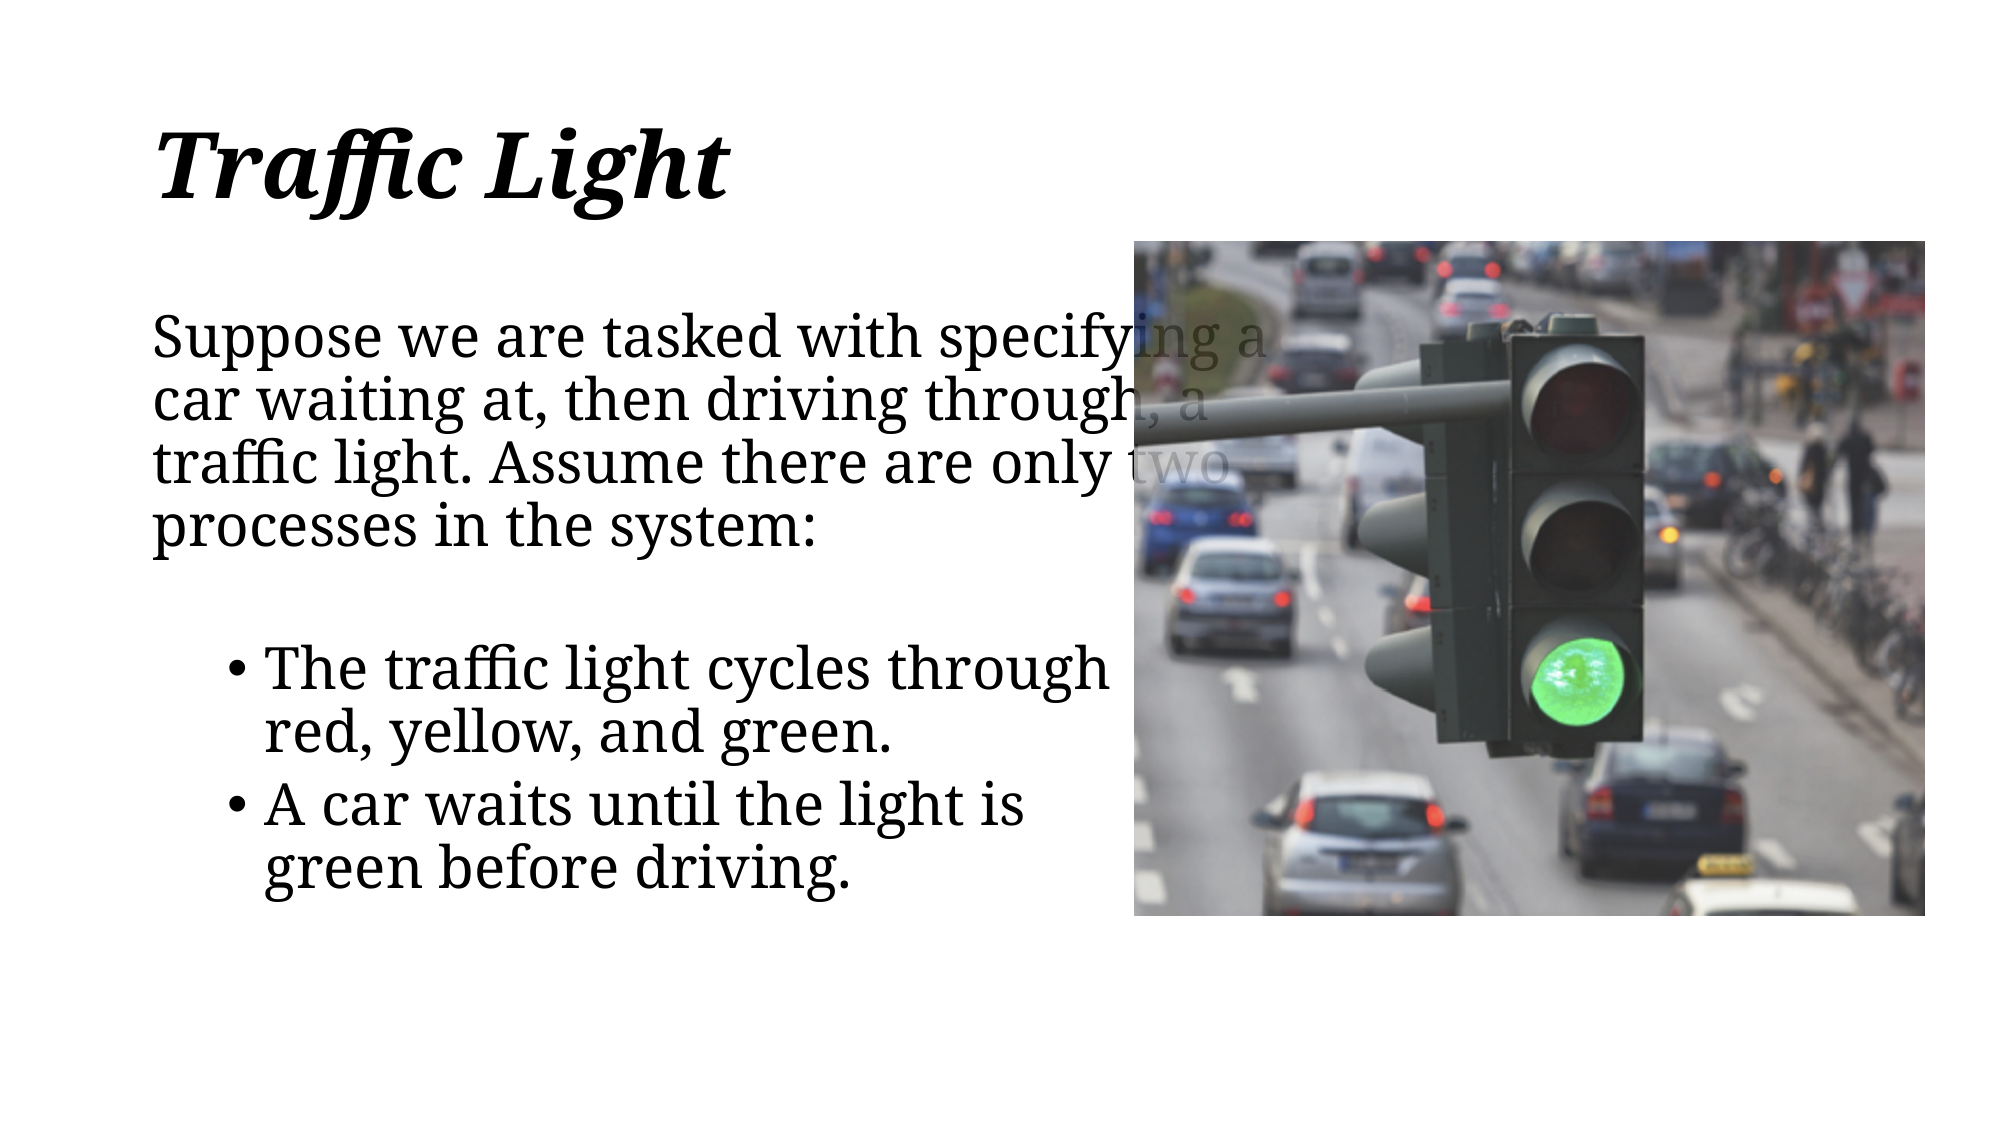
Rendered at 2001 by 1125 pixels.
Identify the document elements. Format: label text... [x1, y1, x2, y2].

picture [1134, 241, 1925, 917]
list Suppose we are tasked with specifying a car waiting at, then driving through, a traffic light. Assume there are only two processes in the system: The traffic light cycles through red, yellow, and green. A car waits until the light is green before driving. [137, 299, 1863, 1014]
title Traffic Light [137, 59, 1863, 278]
